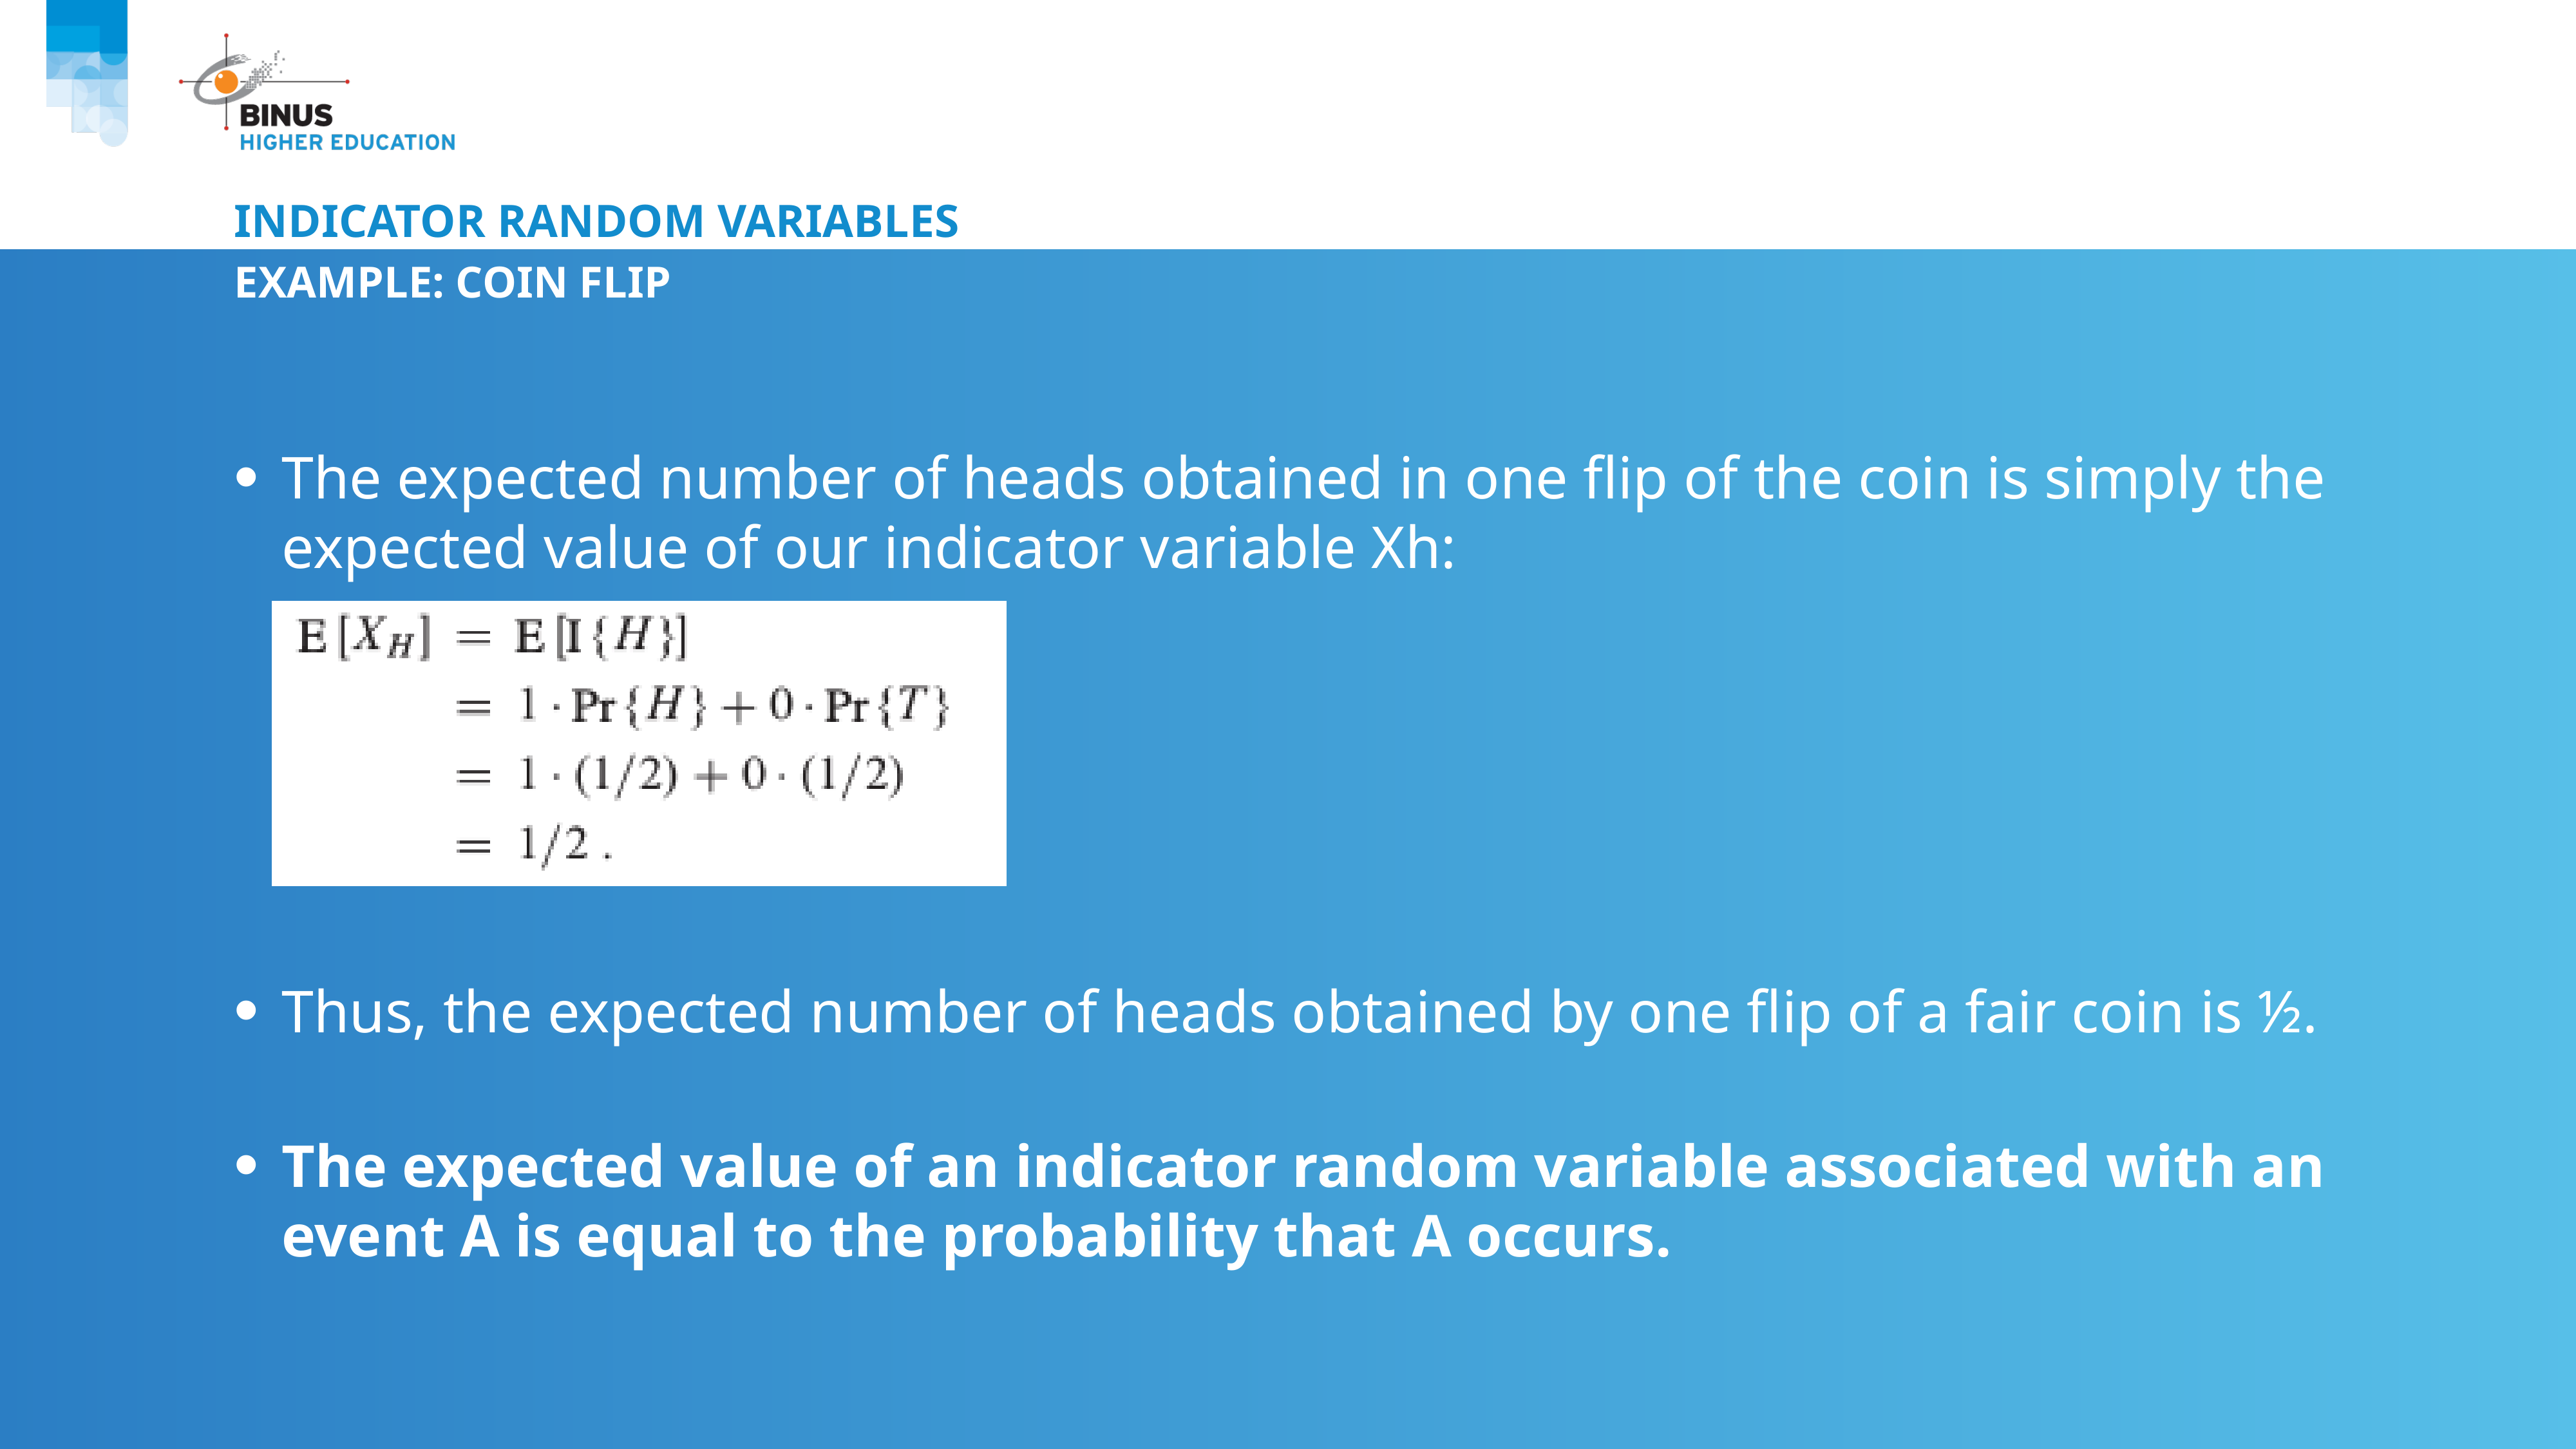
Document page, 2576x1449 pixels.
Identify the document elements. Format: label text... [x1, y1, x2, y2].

picture [272, 600, 1007, 887]
title Indicator random variables [228, 197, 1784, 252]
picture [46, 0, 455, 154]
list The expected number of heads obtained in one flip of the coin is simply the expected value of our indicator variable Xh: Thus, the expected number of heads obtained by one flip of a fair coin is ½. The expected value of an indicator random variable associated with an event A is equal to the probability that A occurs. [228, 435, 2349, 1337]
list Example: coin flip [228, 255, 1262, 341]
